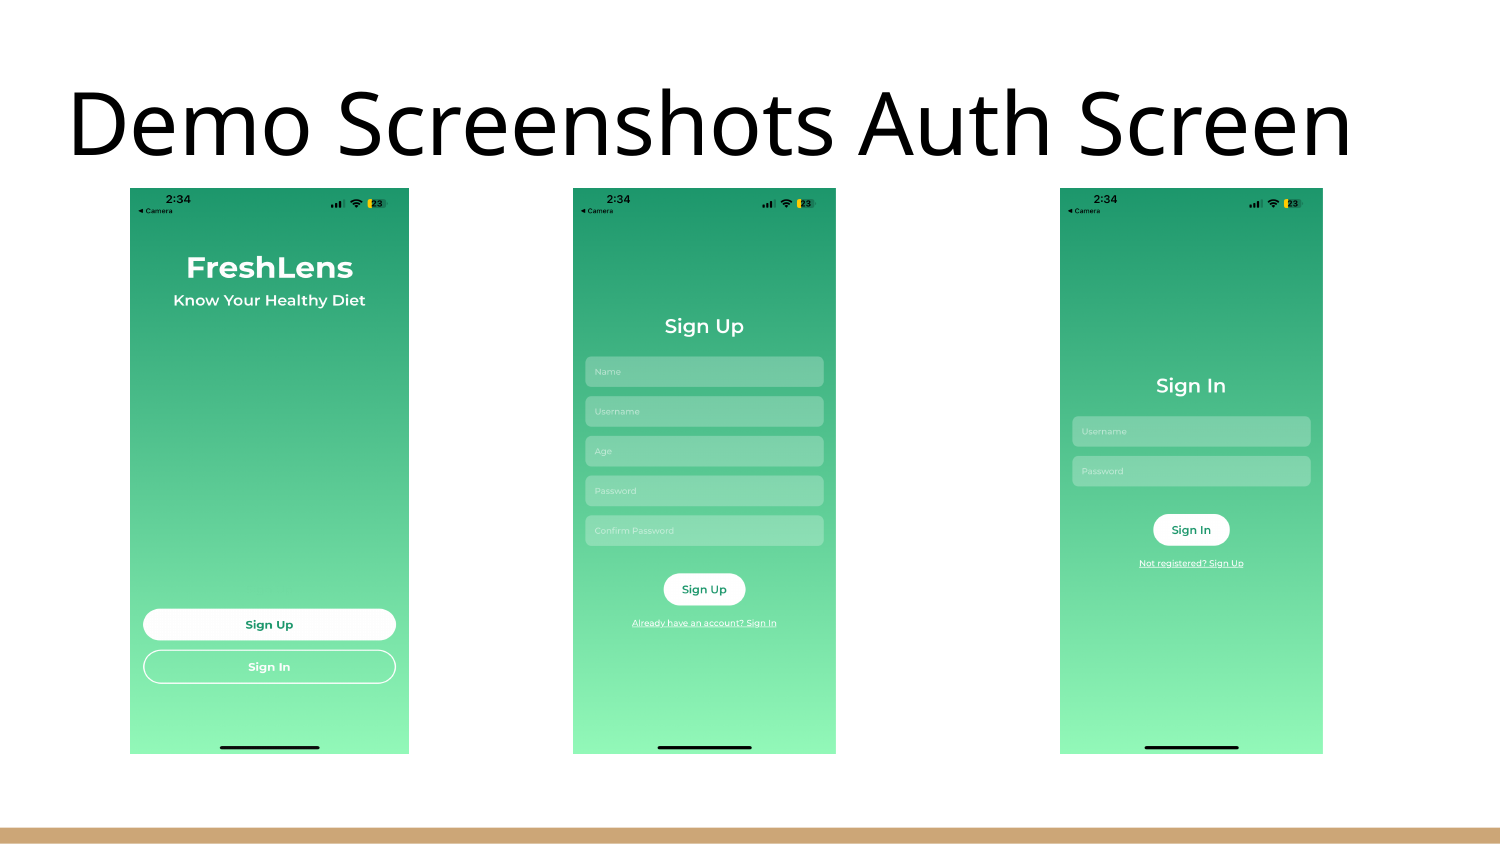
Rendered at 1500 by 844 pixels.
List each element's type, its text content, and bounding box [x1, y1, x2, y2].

picture [573, 187, 836, 754]
title Demo Screenshots Auth Screen [51, 51, 1449, 189]
picture [130, 187, 410, 754]
picture [1060, 187, 1323, 754]
